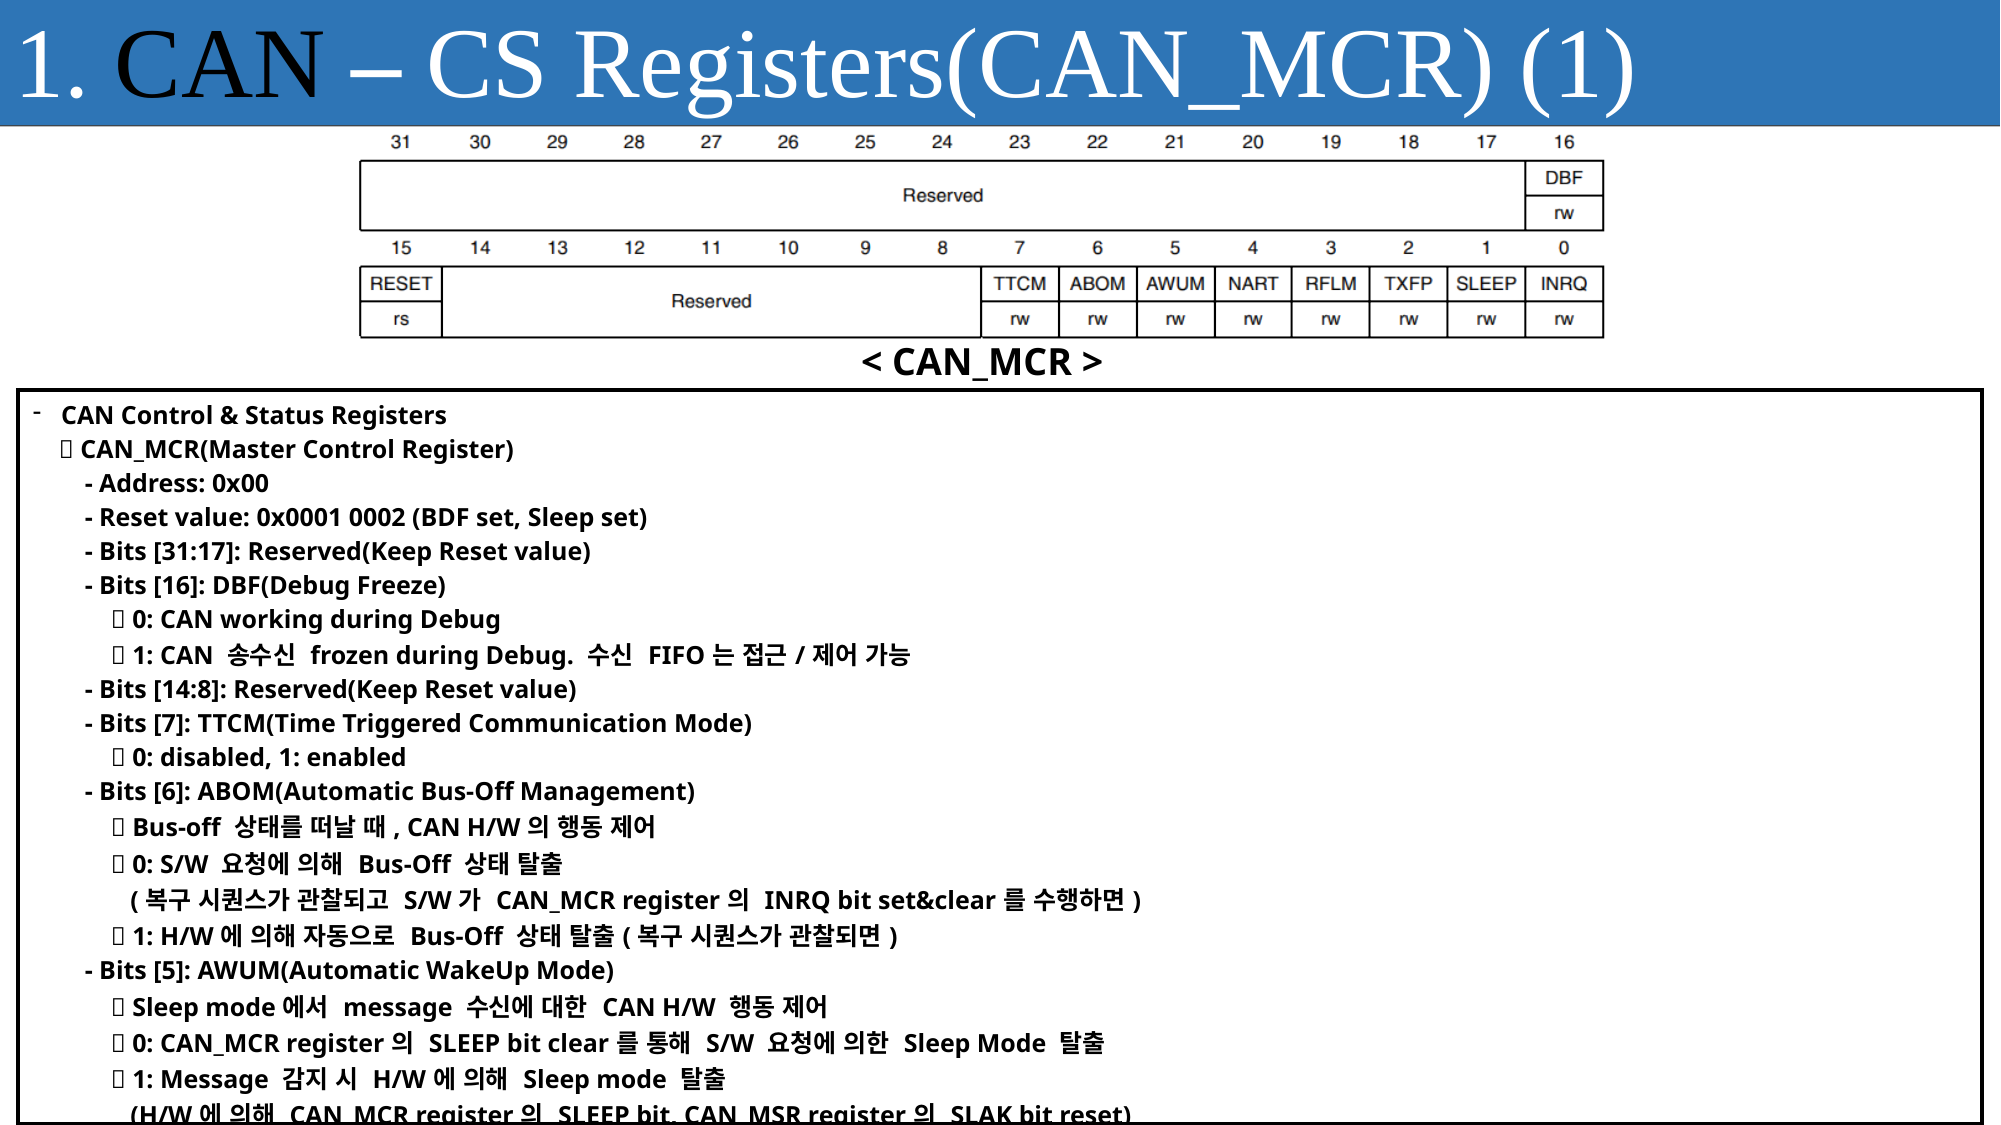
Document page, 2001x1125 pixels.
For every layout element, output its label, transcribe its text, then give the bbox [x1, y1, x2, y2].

text_box 1. CAN – CS Registers(CAN_MCR) (1) [0, 0, 2000, 126]
table_header CAN Control & Status Registers  CAN_MCR(Master Control Register) - Address: 0x00 - Reset value: 0x0001 0002 (BDF set, Sleep set) - Bits [31:17]: Reserved(Keep Reset value) - Bits [16]: DBF(Debug Freeze)  0: CAN working during Debug  1: CAN 송수신 frozen during Debug. 수신 FIFO는 접근/제어 가능 - Bits [14:8]: Reserved(Keep Reset value) - Bits [7]: TTCM(Time Triggered Communication Mode)  0: disabled, 1: enabled - Bits [6]: ABOM(Automatic Bus-Off Management)  Bus-off 상태를 떠날 때, CAN H/W의 행동 제어  0: S/W 요청에 의해 Bus-Off 상태 탈출 (복구 시퀀스가 관찰되고 S/W가 CAN_MCR register의 INRQ bit set&clear를 수행하면)  1: H/W에 의해 자동으로 Bus-Off 상태 탈출(복구 시퀀스가 관찰되면) - Bits [5]: AWUM(Automatic WakeUp Mode)  Sleep mode에서 message 수신에 대한 CAN H/W 행동 제어  0: CAN_MCR register의 SLEEP bit clear를 통해 S/W 요청에 의한 Sleep Mode 탈출  1: Message 감지 시 H/W에 의해 Sleep mode 탈출 (H/W에 의해 CAN_MCR register의 SLEEP bit, CAN_MSR register의 SLAK bit reset) - Bits [4]: NART(No Automatic Retransmission)  0: CAN H/W는 CAN Standard에 따라 성공적으로 전송될 때까지 message를 자동으로 재전송  1: 전송 결과에 상관없이 message를 1번만 보냄 [20, 392, 1980, 1122]
text_box < CAN_MCR > [835, 355, 1130, 384]
picture [348, 126, 1617, 355]
